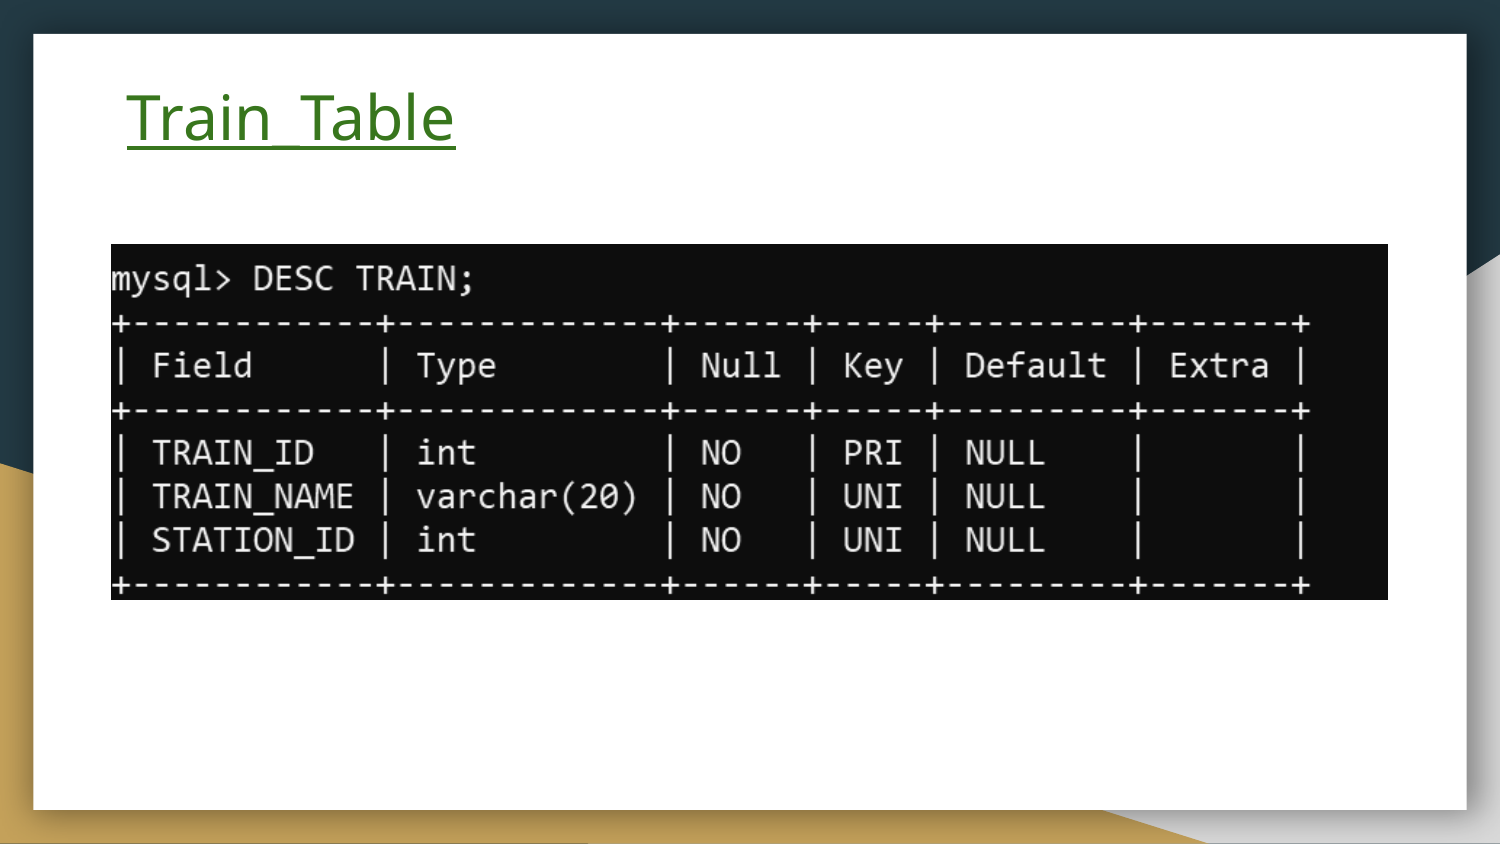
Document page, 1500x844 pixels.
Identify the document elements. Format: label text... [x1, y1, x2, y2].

picture [111, 243, 1389, 600]
title Train_Table [111, 63, 1166, 179]
